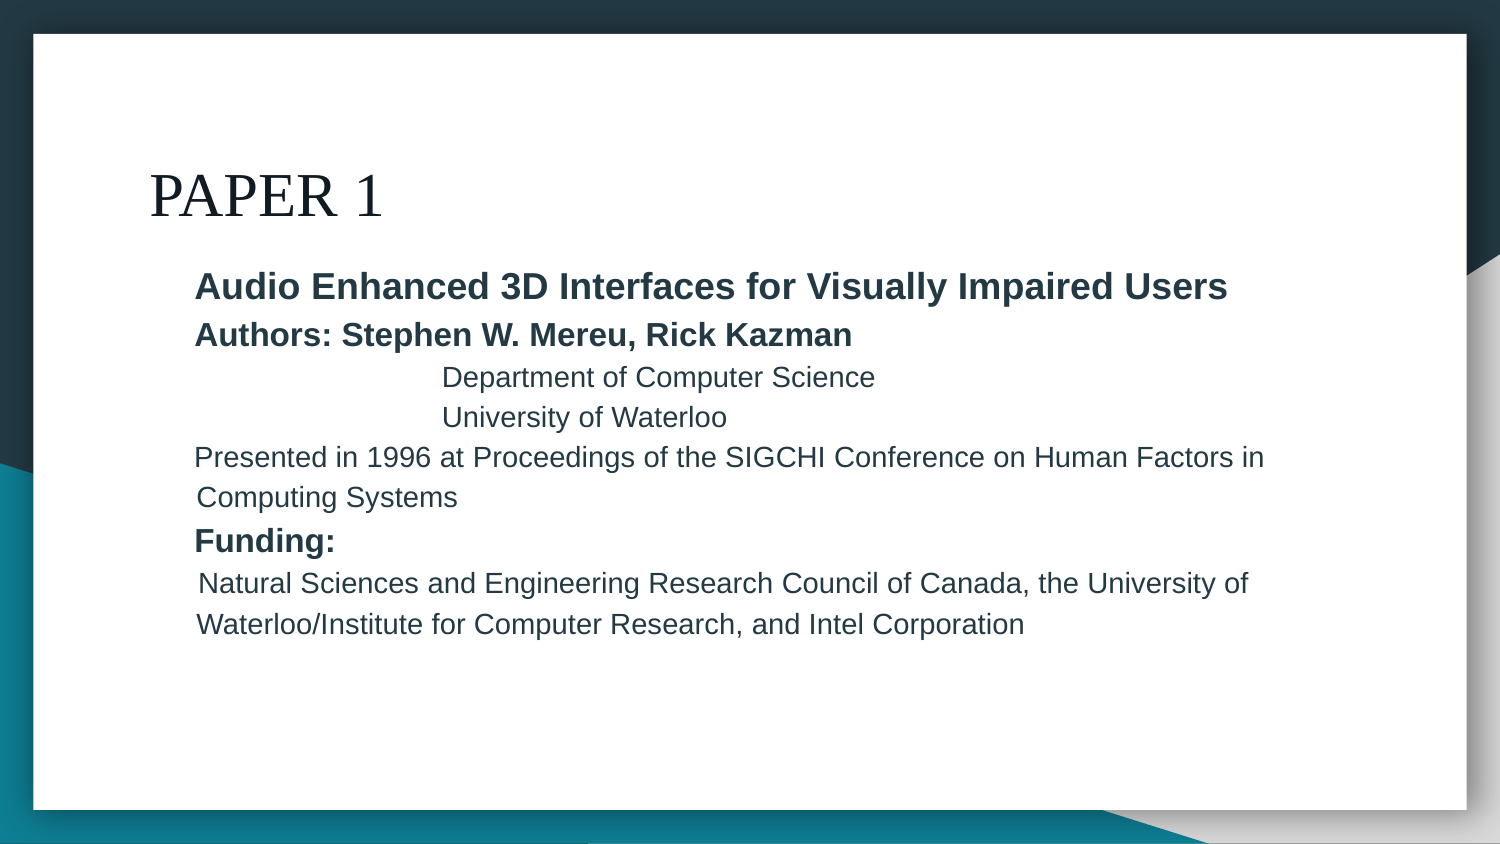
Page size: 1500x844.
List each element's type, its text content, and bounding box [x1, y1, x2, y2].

list Audio Enhanced 3D Interfaces for Visually Impaired Users Authors: Stephen W. Mereu, Rick Kazman Department of Computer Science University of Waterloo Presented in 1996 at Proceedings of the SIGCHI Conference on Human Factors in Computing Systems Funding: Natural Sciences and Engineering Research Council of Canada, the University of Waterloo/Institute for Computer Research, and Intel Corporation [134, 240, 1393, 725]
title PAPER 1 [134, 138, 1189, 240]
